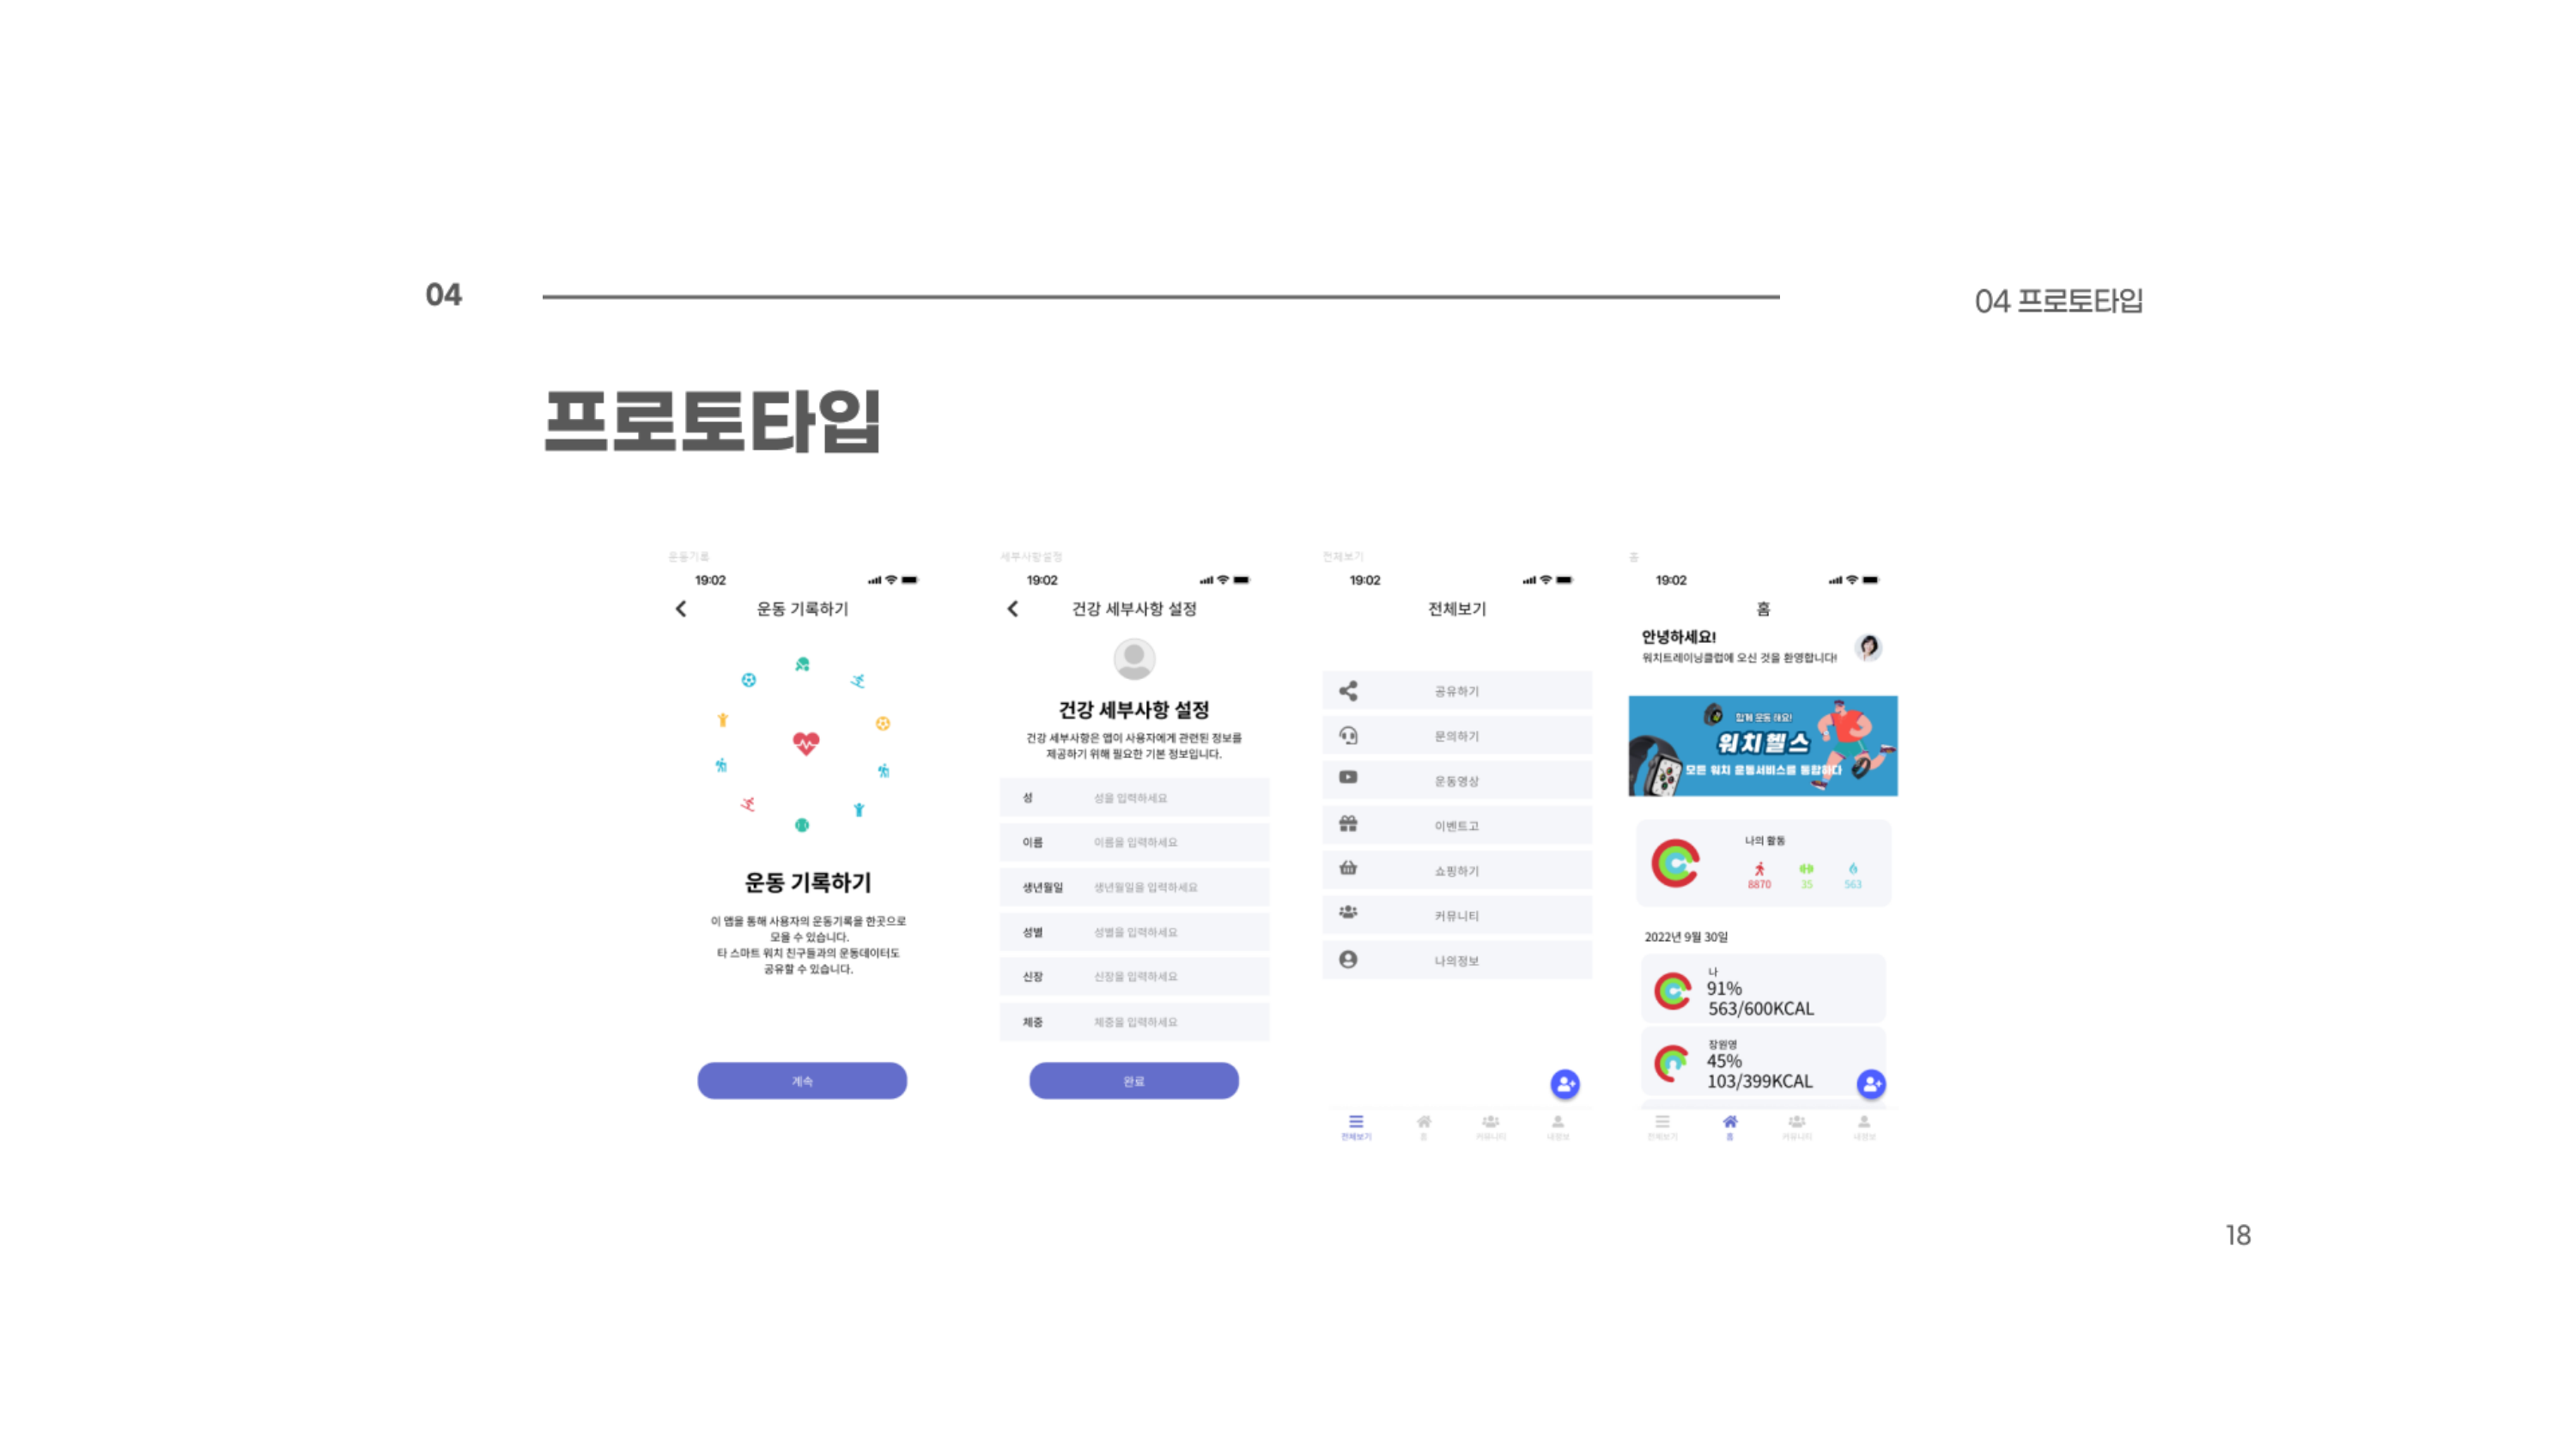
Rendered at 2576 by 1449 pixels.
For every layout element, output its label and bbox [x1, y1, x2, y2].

picture [2219, 1218, 2263, 1264]
text_box [665, 548, 1910, 1161]
text_box [542, 291, 1780, 304]
picture [1810, 275, 2157, 335]
picture [422, 275, 475, 330]
picture [532, 370, 914, 488]
